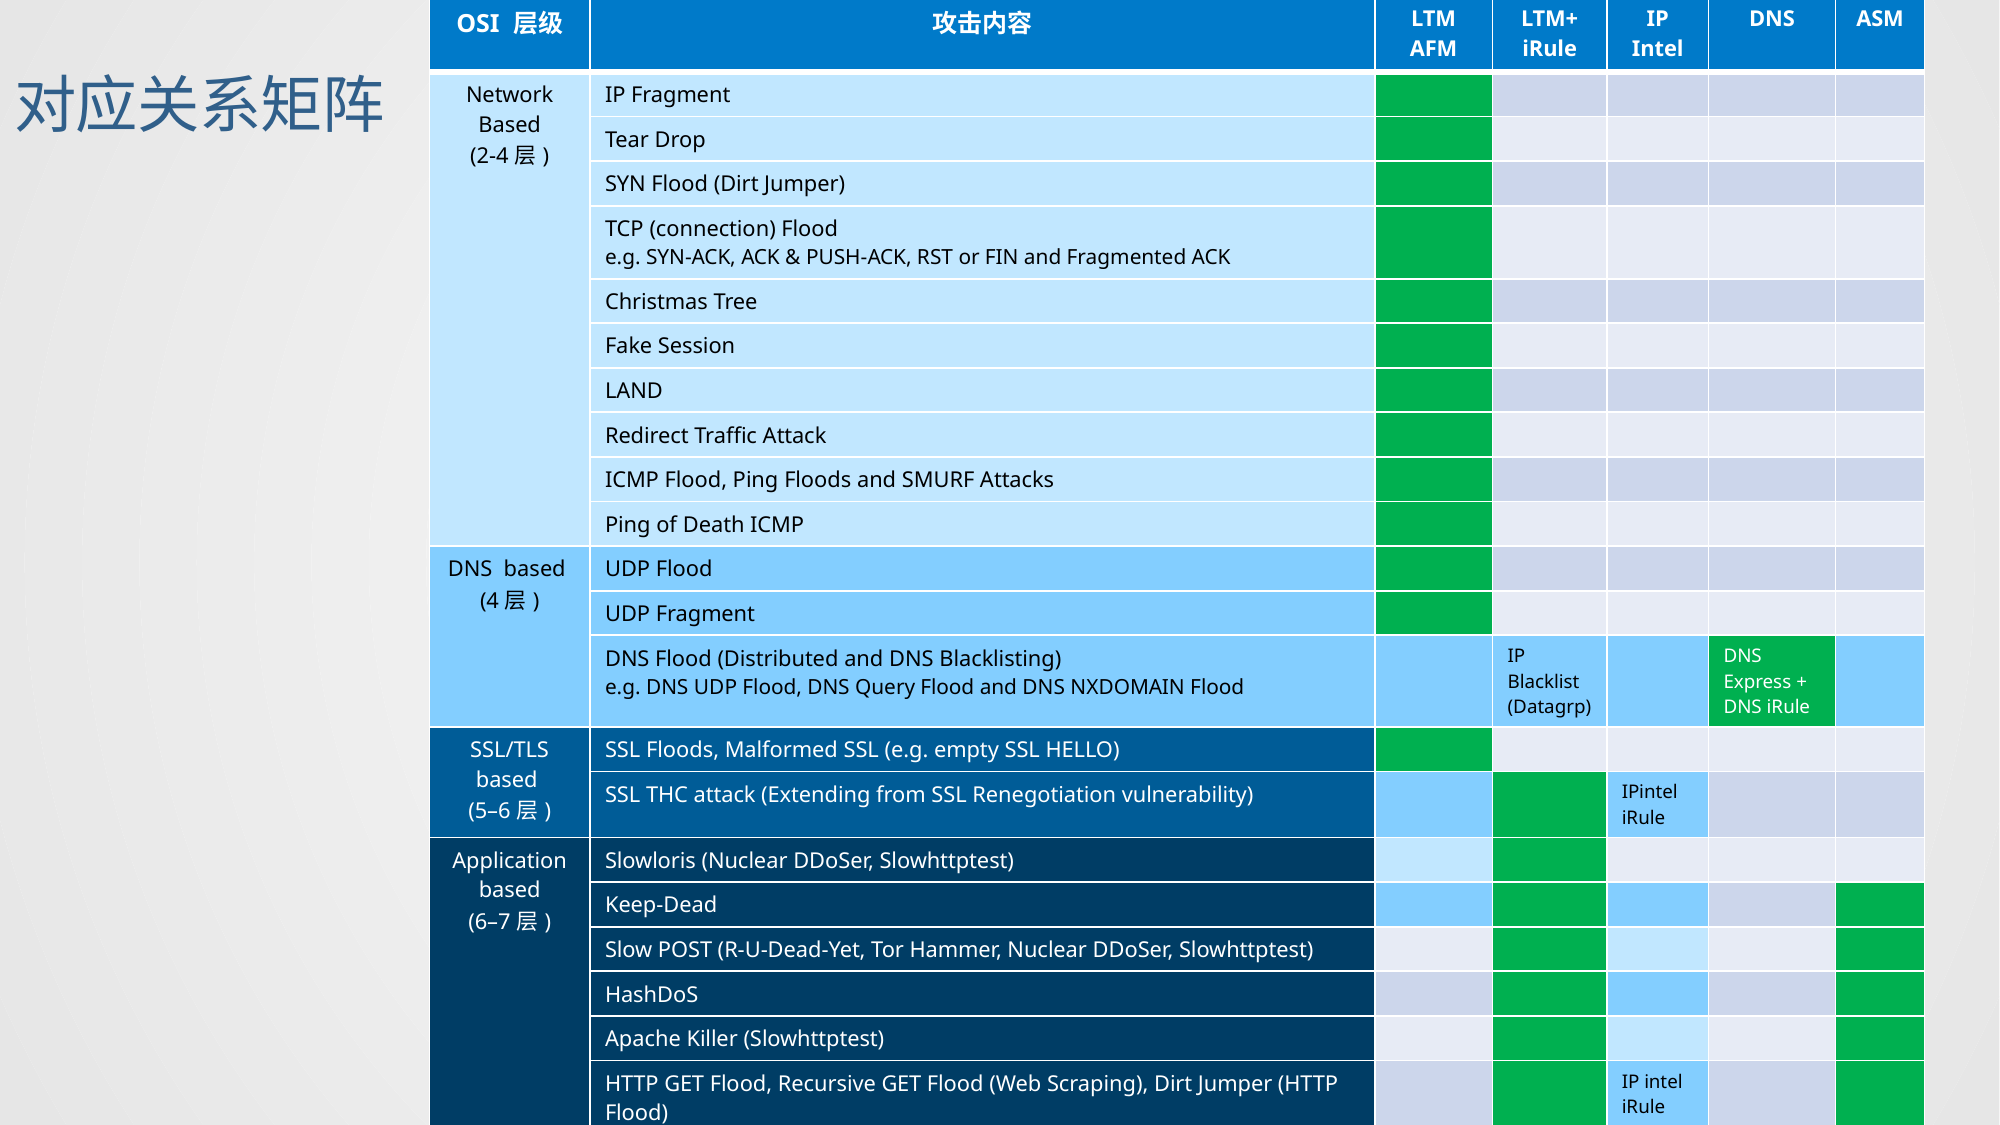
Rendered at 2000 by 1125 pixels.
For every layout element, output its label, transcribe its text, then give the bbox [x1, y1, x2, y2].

table_header OSI 层级 [430, 0, 589, 62]
table_cell [1709, 838, 1835, 881]
table_cell [1376, 772, 1492, 837]
table_cell [1709, 1017, 1835, 1060]
table_cell [1376, 369, 1492, 411]
table_cell [1376, 1061, 1492, 1125]
table_cell [1836, 547, 1924, 590]
table_cell [1376, 162, 1492, 205]
table_cell [1709, 972, 1835, 1015]
table_cell [1376, 502, 1492, 545]
table_cell [1376, 547, 1492, 590]
table_cell [1608, 162, 1708, 205]
table_cell Fake Session [591, 324, 1374, 367]
table_cell [1709, 117, 1835, 160]
table_cell [1836, 207, 1924, 278]
table_cell [1836, 728, 1924, 771]
table_cell [1836, 772, 1924, 837]
table_cell [1709, 883, 1835, 926]
table_cell [1836, 162, 1924, 205]
table_cell [1608, 636, 1708, 726]
table_cell [1709, 369, 1835, 411]
table_cell [1709, 207, 1835, 278]
table_cell [1709, 928, 1835, 970]
table_cell [1493, 117, 1606, 160]
table_cell [1608, 928, 1708, 970]
table_cell IPintel iRule [1608, 772, 1708, 837]
table_cell [1709, 592, 1835, 634]
table_cell [1376, 324, 1492, 367]
table_cell DNS based (4层) [430, 547, 589, 726]
table_cell [1608, 458, 1708, 501]
table_cell DNS Flood (Distributed and DNS Blacklisting) e.g. DNS UDP Flood, DNS Query Flood and DNS NXDOMAIN Flood [591, 636, 1374, 726]
table_cell [1709, 772, 1835, 837]
table_cell [1709, 458, 1835, 501]
table_cell Application based (6–7层) [430, 838, 589, 1125]
table_cell [1493, 75, 1606, 116]
table_cell [1493, 972, 1606, 1015]
table_cell TCP (connection) Flood e.g. SYN-ACK, ACK & PUSH-ACK, RST or FIN and Fragmented ACK [591, 207, 1374, 278]
table_cell Tear Drop [591, 117, 1374, 160]
table_cell [1608, 207, 1708, 278]
table_cell [1493, 162, 1606, 205]
table_cell IP intel iRule [1608, 1061, 1708, 1125]
table_cell UDP Flood [591, 547, 1374, 590]
table_cell IP Blacklist (Datagrp) [1493, 636, 1606, 726]
table_cell [1836, 838, 1924, 881]
table_cell [1608, 280, 1708, 322]
table_cell [1608, 502, 1708, 545]
table_cell [1836, 369, 1924, 411]
table_cell [1709, 75, 1835, 116]
table_cell [1493, 413, 1606, 456]
table_cell Ping of Death ICMP [591, 502, 1374, 545]
table_cell Slowloris (Nuclear DDoSer, Slowhttptest) [591, 838, 1374, 881]
table_header 攻击内容 [591, 0, 1374, 69]
table_cell [1376, 972, 1492, 1015]
table_cell LAND [591, 369, 1374, 411]
table_cell SSL THC attack (Extending from SSL Renegotiation vulnerability) [591, 772, 1374, 837]
table_cell [1836, 972, 1924, 1015]
table_cell [1608, 369, 1708, 411]
table_cell [1608, 1017, 1708, 1060]
table_cell HTTP GET Flood, Recursive GET Flood (Web Scraping), Dirt Jumper (HTTP Flood) [591, 1061, 1374, 1125]
table_header LTM AFM [1376, 0, 1492, 69]
table_cell [1608, 883, 1708, 926]
table_cell [1376, 458, 1492, 501]
table_cell [1376, 728, 1492, 771]
table_cell [1493, 838, 1606, 881]
table_header ASM [1836, 0, 1924, 69]
table_cell DNS Express + DNS iRule [1709, 636, 1835, 726]
table_cell [1836, 324, 1924, 367]
table_cell SSL Floods, Malformed SSL (e.g. empty SSL HELLO) [591, 728, 1374, 771]
table_cell [1608, 413, 1708, 456]
table_cell Network Based (2-4层) [430, 150, 589, 545]
table_cell [1608, 547, 1708, 590]
text_box 对应关系矩阵 [0, 62, 1050, 150]
table_cell [1493, 592, 1606, 634]
table_cell [1836, 458, 1924, 501]
table_cell [1836, 592, 1924, 634]
table_cell [1376, 636, 1492, 726]
table_cell [1836, 280, 1924, 322]
table_cell [1836, 636, 1924, 726]
table_cell [1493, 324, 1606, 367]
table_header LTM+ iRule [1493, 0, 1606, 69]
table_cell [1493, 1061, 1606, 1125]
table_cell [1376, 75, 1492, 116]
table_cell [1376, 1017, 1492, 1060]
table_header IP Intel [1608, 0, 1708, 69]
table_cell [1376, 592, 1492, 634]
table_cell [1376, 883, 1492, 926]
table_cell ICMP Flood, Ping Floods and SMURF Attacks [591, 458, 1374, 501]
table_cell [1376, 207, 1492, 278]
table_cell [1836, 1061, 1924, 1125]
table_cell [1493, 883, 1606, 926]
table_cell [1493, 458, 1606, 501]
table_cell [1608, 592, 1708, 634]
table_cell [1608, 75, 1708, 116]
table_cell HashDoS [591, 972, 1374, 1015]
table_cell [1493, 728, 1606, 771]
table_cell [1709, 413, 1835, 456]
table_cell [1493, 207, 1606, 278]
table_cell [1493, 280, 1606, 322]
table_cell Keep-Dead [591, 883, 1374, 926]
table_cell [1376, 117, 1492, 160]
table_cell SYN Flood (Dirt Jumper) [591, 162, 1374, 205]
table_cell [1709, 324, 1835, 367]
table_cell Redirect Traffic Attack [591, 413, 1374, 456]
table_cell [1608, 838, 1708, 881]
table_cell [1493, 502, 1606, 545]
table_cell [1376, 838, 1492, 881]
table_cell [1836, 1017, 1924, 1060]
table_cell [1608, 324, 1708, 367]
table_cell [1836, 75, 1924, 116]
table_cell UDP Fragment [591, 592, 1374, 634]
table_cell [1709, 728, 1835, 771]
table_cell [1709, 162, 1835, 205]
table_cell Slow POST (R-U-Dead-Yet, Tor Hammer, Nuclear DDoSer, Slowhttptest) [591, 928, 1374, 970]
table_cell [1836, 928, 1924, 970]
table_cell [1709, 547, 1835, 590]
table_cell [1709, 502, 1835, 545]
table_cell [1493, 928, 1606, 970]
table_cell [1608, 972, 1708, 1015]
table_header DNS [1709, 0, 1835, 69]
table_cell [1376, 413, 1492, 456]
table_cell [1836, 117, 1924, 160]
table_cell SSL/TLS based (5–6层) [430, 728, 589, 837]
table_cell [1493, 1017, 1606, 1060]
table_cell Christmas Tree [591, 280, 1374, 322]
table_cell [1493, 547, 1606, 590]
table_cell [1493, 772, 1606, 837]
table_cell [1493, 369, 1606, 411]
table_cell [1376, 280, 1492, 322]
table_cell [1709, 280, 1835, 322]
table_cell [1608, 728, 1708, 771]
table_cell [1709, 1061, 1835, 1125]
table_cell [1376, 928, 1492, 970]
table_cell [1836, 413, 1924, 456]
table_cell IP Fragment [1050, 75, 1374, 116]
table_cell Apache Killer (Slowhttptest) [591, 1017, 1374, 1060]
table_cell [1836, 502, 1924, 545]
table_cell [1836, 883, 1924, 926]
table_cell [1608, 117, 1708, 160]
